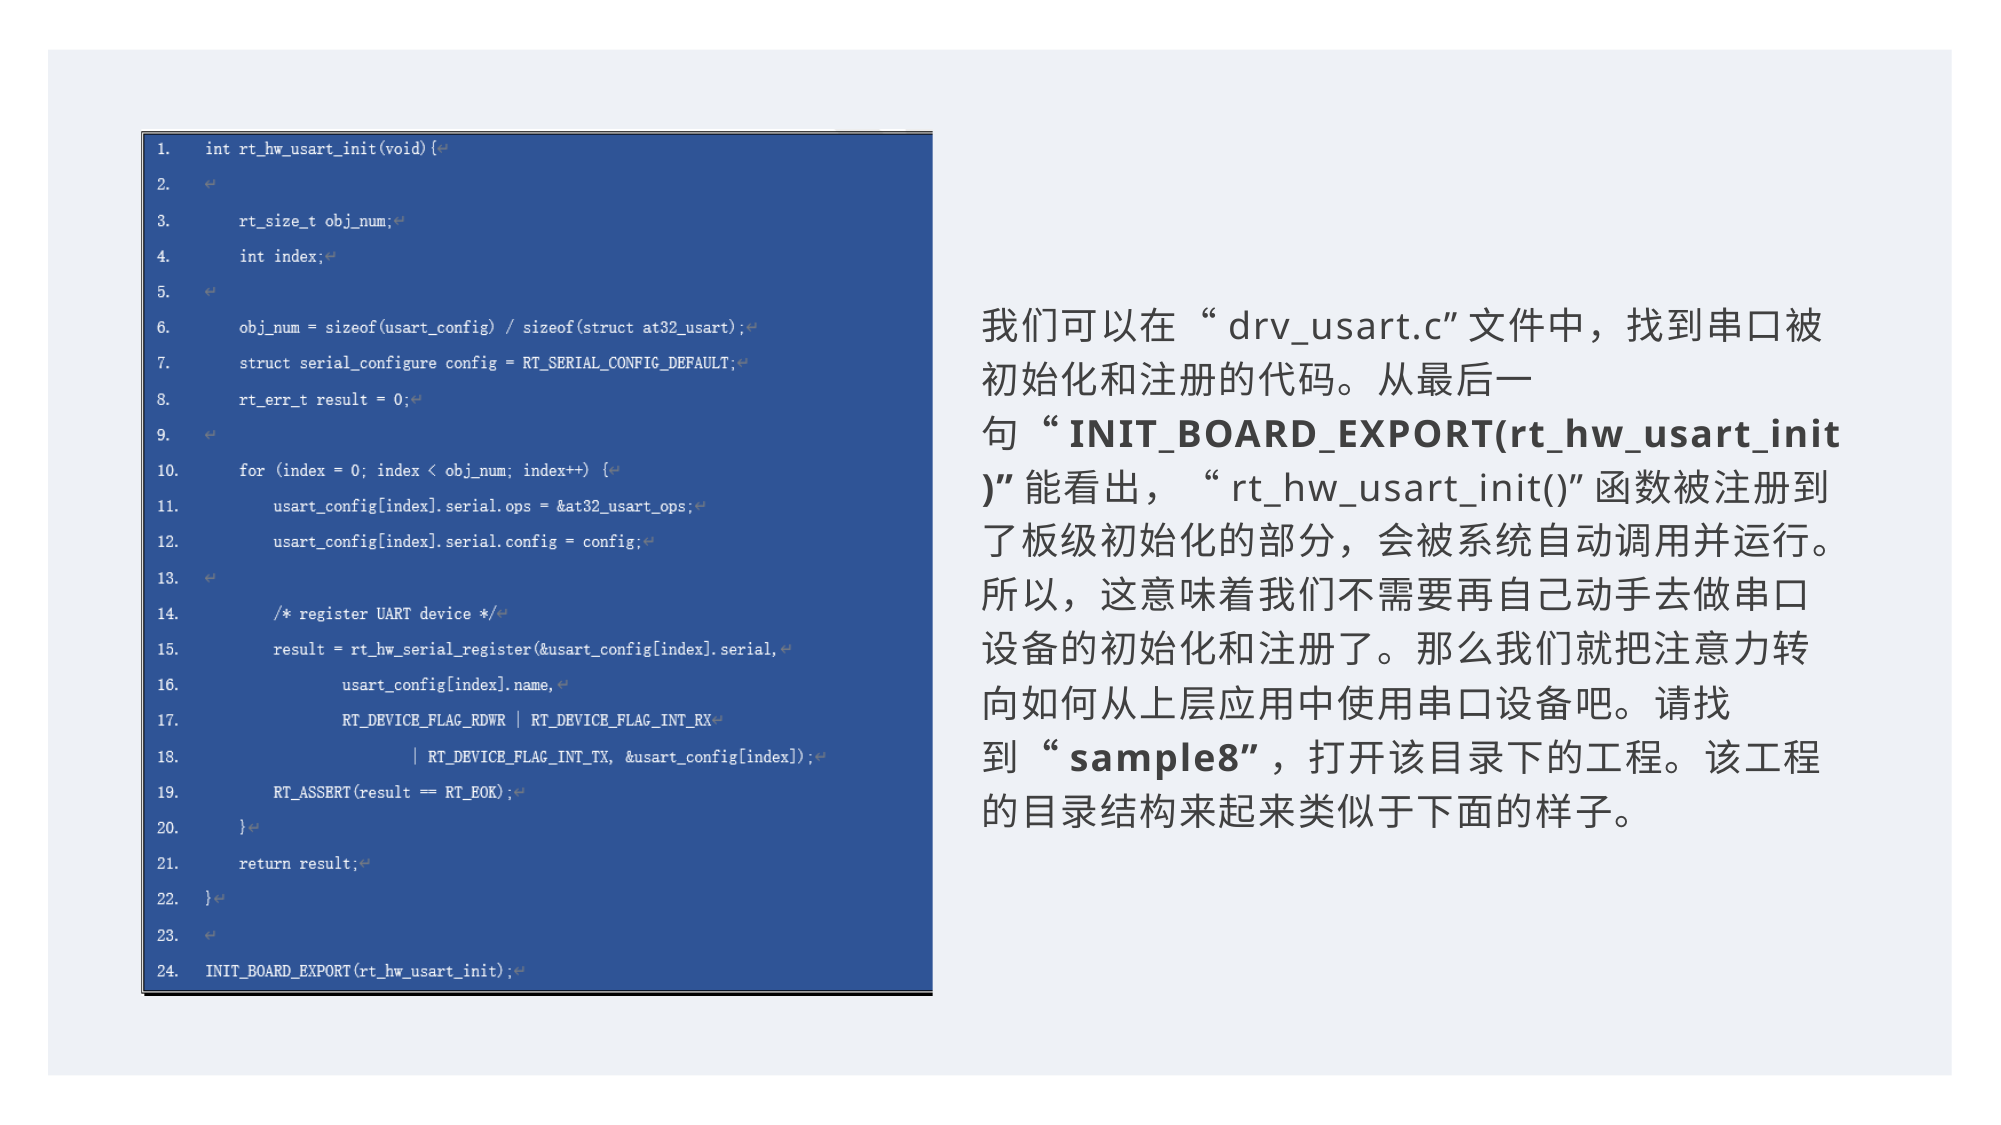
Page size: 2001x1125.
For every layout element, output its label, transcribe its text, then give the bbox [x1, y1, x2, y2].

text_box 我们可以在“drv_usart.c”文件中，找到串口被初始化和注册的代码。从最后一句“INIT_BOARD_EXPORT(rt_hw_usart_init)”能看出，“rt_hw_usart_init()”函数被注册到了板级初始化的部分，会被系统自动调用并运行。所以，这意味着我们不需要再自己动手去做串口设备的初始化和注册了。那么我们就把注意力转向如何从上层应用中使用串口设备吧。请找到“sample8”，打开该目录下的工程。该工程的目录结构来起来类似于下面的样子。 [971, 200, 1859, 925]
text_box [47, 49, 1953, 1076]
picture [141, 129, 933, 996]
